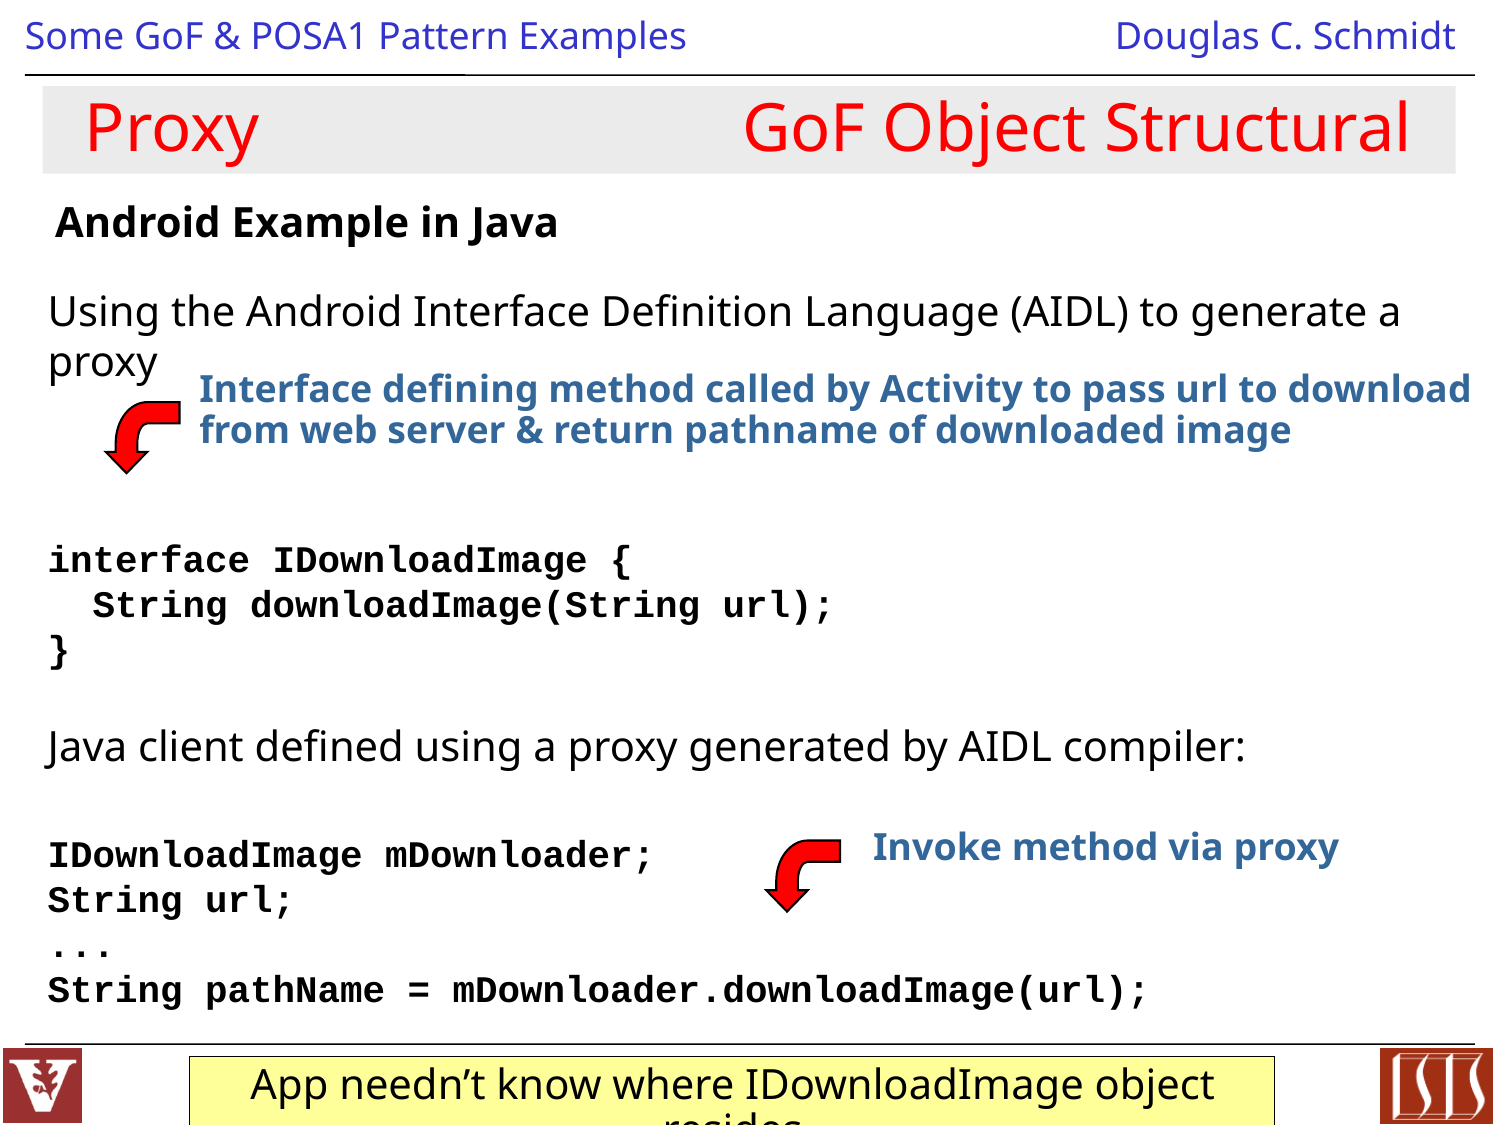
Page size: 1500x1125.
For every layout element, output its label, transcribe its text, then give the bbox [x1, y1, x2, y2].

text_box Android Example in Java [40, 193, 575, 254]
text_box Using the Android Interface Definition Language (AIDL) to generate a proxy interface IDownloadImage { String downloadImage(String url); } Java client defined using a proxy generated by AIDL compiler: IDownloadImage mDownloader; String url; ... String pathName = mDownloader.downloadImage(url); [32, 277, 1500, 1125]
text_box Interface defining method called by Activity to pass url to download from web server & return pathname of downloaded image [184, 363, 1500, 459]
text_box [105, 402, 180, 474]
picture [3, 1048, 32, 1123]
text_box App needn’t know where IDownloadImage object resides [189, 1056, 1275, 1125]
text_box Proxy GoF Object Structural [42, 86, 1456, 174]
text_box [766, 840, 841, 912]
text_box Invoke method via proxy [858, 820, 1377, 876]
